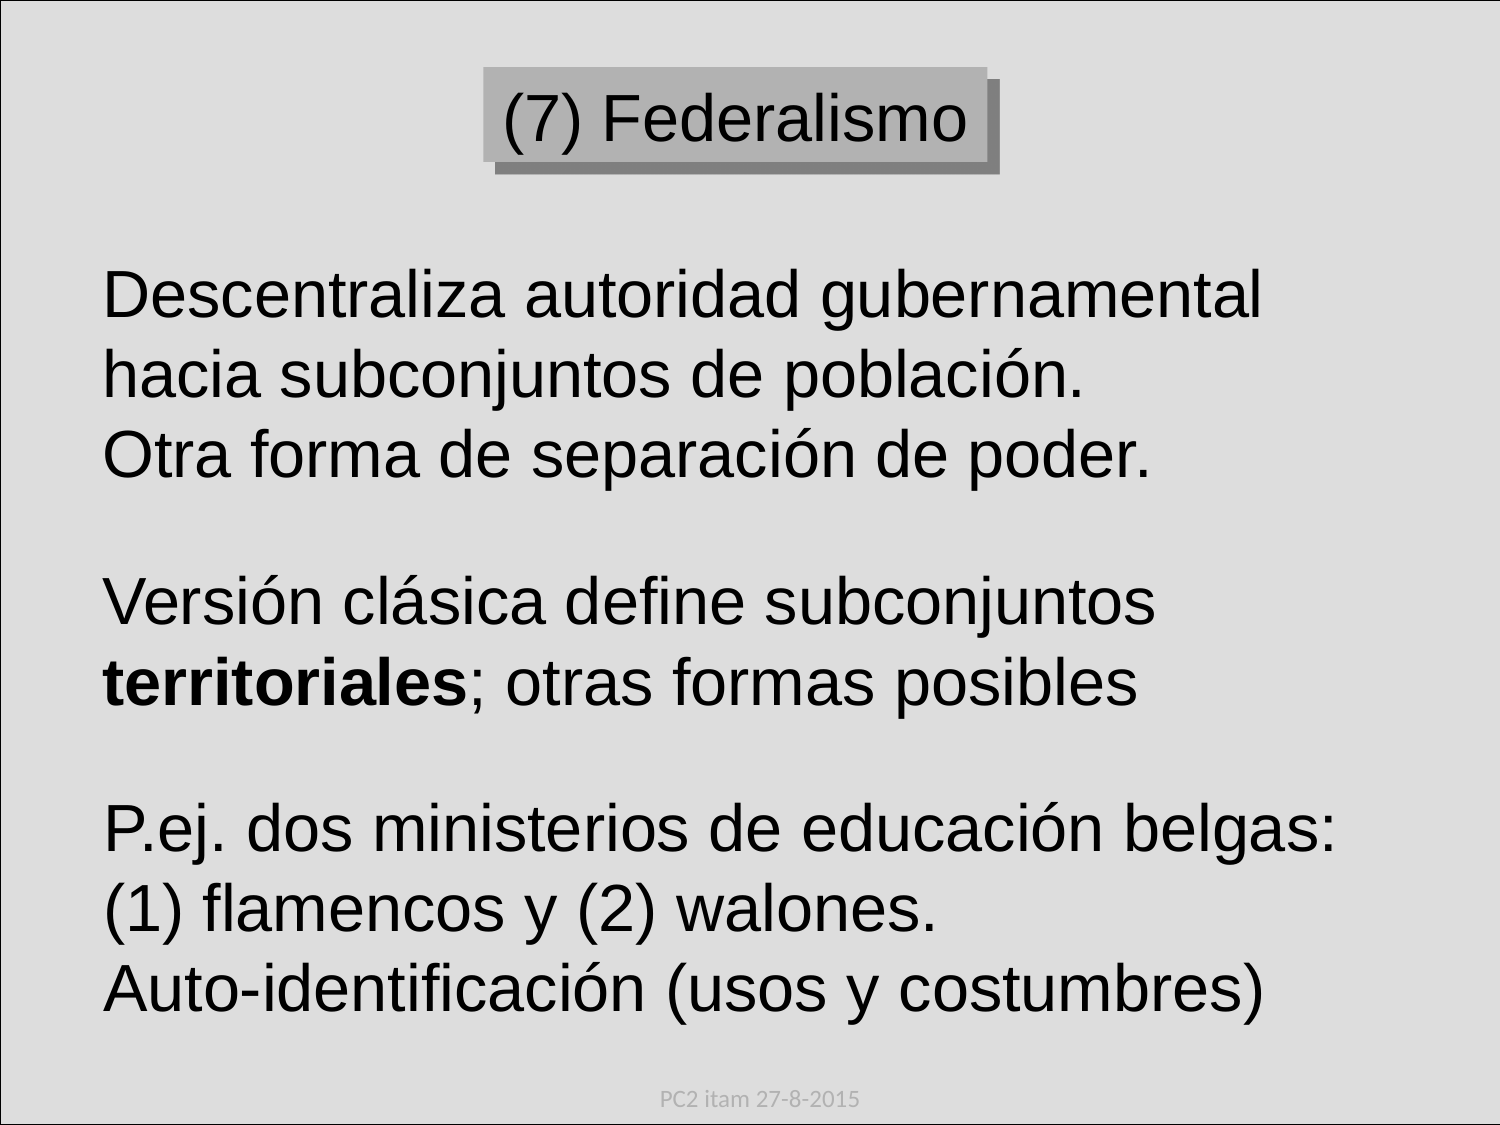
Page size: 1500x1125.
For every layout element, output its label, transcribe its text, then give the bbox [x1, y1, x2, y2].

text_box Descentraliza autoridad gubernamental hacia subconjuntos de población. Otra forma de separación de poder. [87, 243, 1425, 499]
text_box P.ej. dos ministerios de educación belgas: (1) flamencos y (2) walones. Auto-identificación (usos y costumbres) [88, 777, 1426, 1033]
text_box Versión clásica define subconjuntos territoriales; otras formas posibles [87, 550, 1425, 726]
text_box (7) Federalismo [483, 67, 988, 162]
